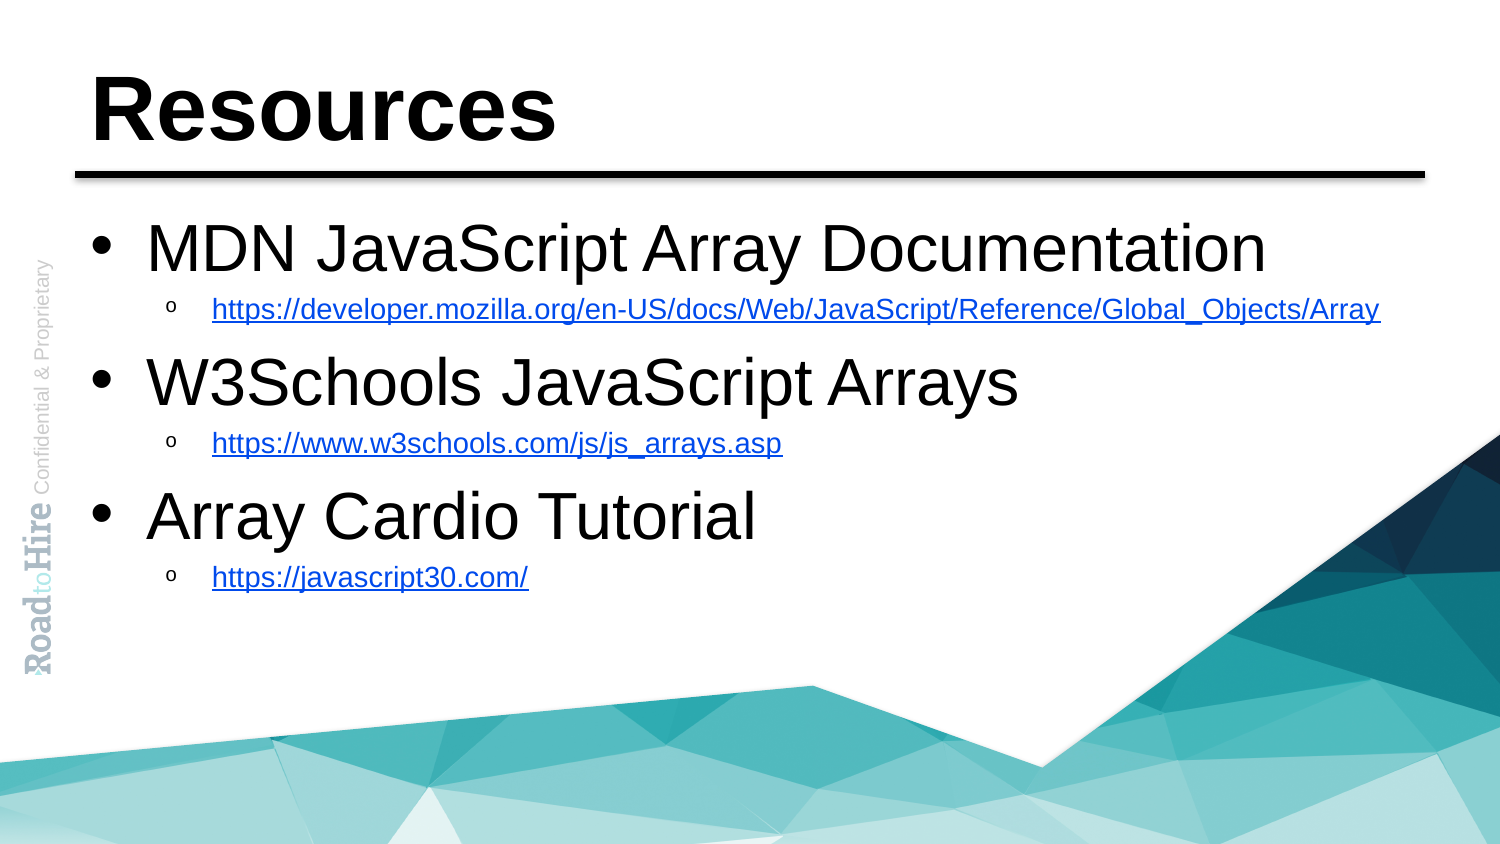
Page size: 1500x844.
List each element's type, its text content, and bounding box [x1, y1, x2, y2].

picture [23, 504, 51, 675]
picture [0, 434, 1500, 844]
list MDN JavaScript Array Documentation https://developer.mozilla.org/en-US/docs/Web/JavaScript/Reference/Global_Objects/Array W3Schools JavaScript Arrays https://www.w3schools.com/js/js_arrays.asp Array Cardio Tutorial https://javascript30.com/ [75, 196, 1425, 803]
title Resources [75, 33, 1425, 175]
